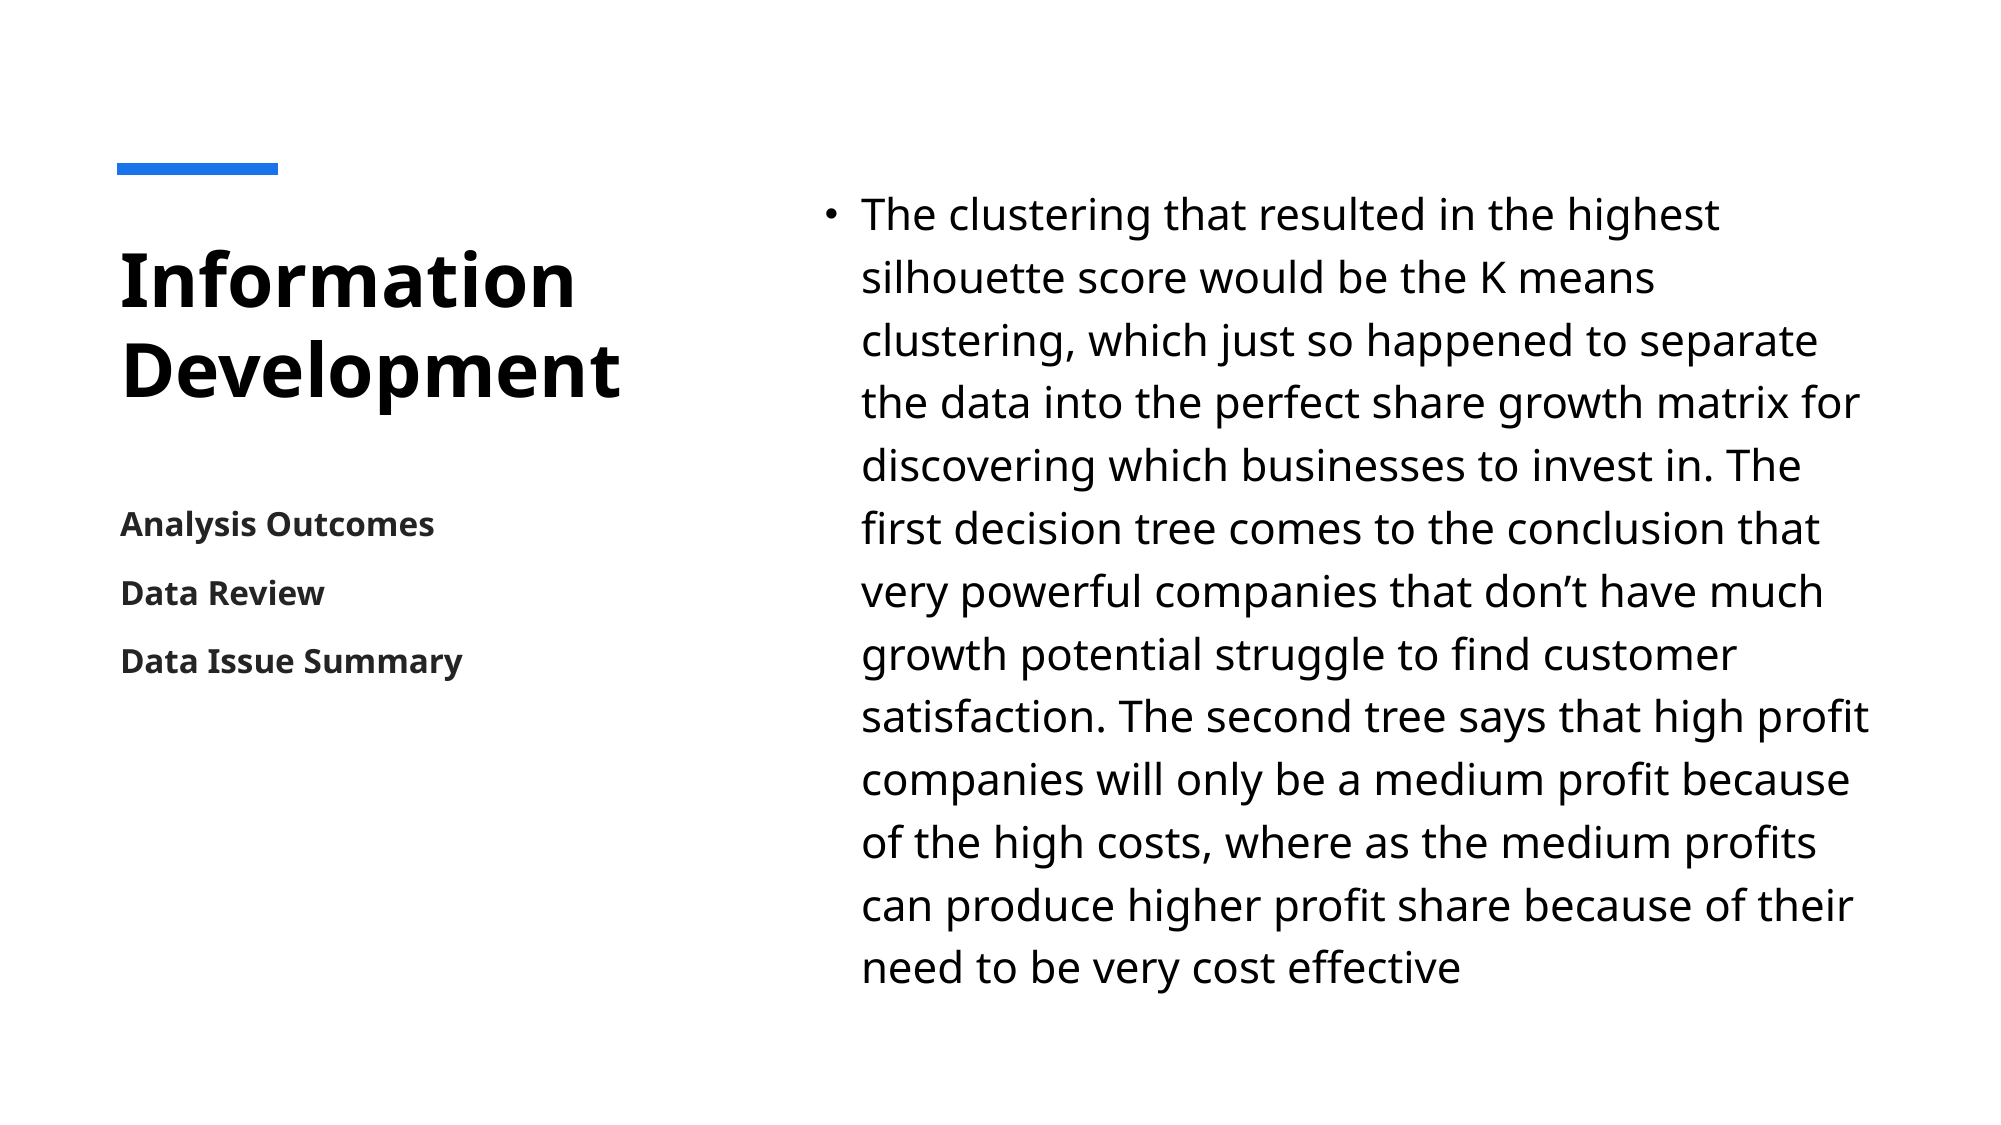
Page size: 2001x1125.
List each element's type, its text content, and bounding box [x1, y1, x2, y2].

list The clustering that resulted in the highest silhouette score would be the K means clustering, which just so happened to separate the data into the perfect share growth matrix for discovering which businesses to invest in. The first decision tree comes to the conclusion that very powerful companies that don’t have much growth potential struggle to find customer satisfaction. The second tree says that high profit companies will only be a medium profit because of the high costs, where as the medium profits can produce higher profit share because of their need to be very cost effective [809, 169, 1892, 1017]
title Information Development [105, 224, 739, 464]
list Analysis Outcomes Data Review Data Issue Summary [105, 487, 739, 1017]
